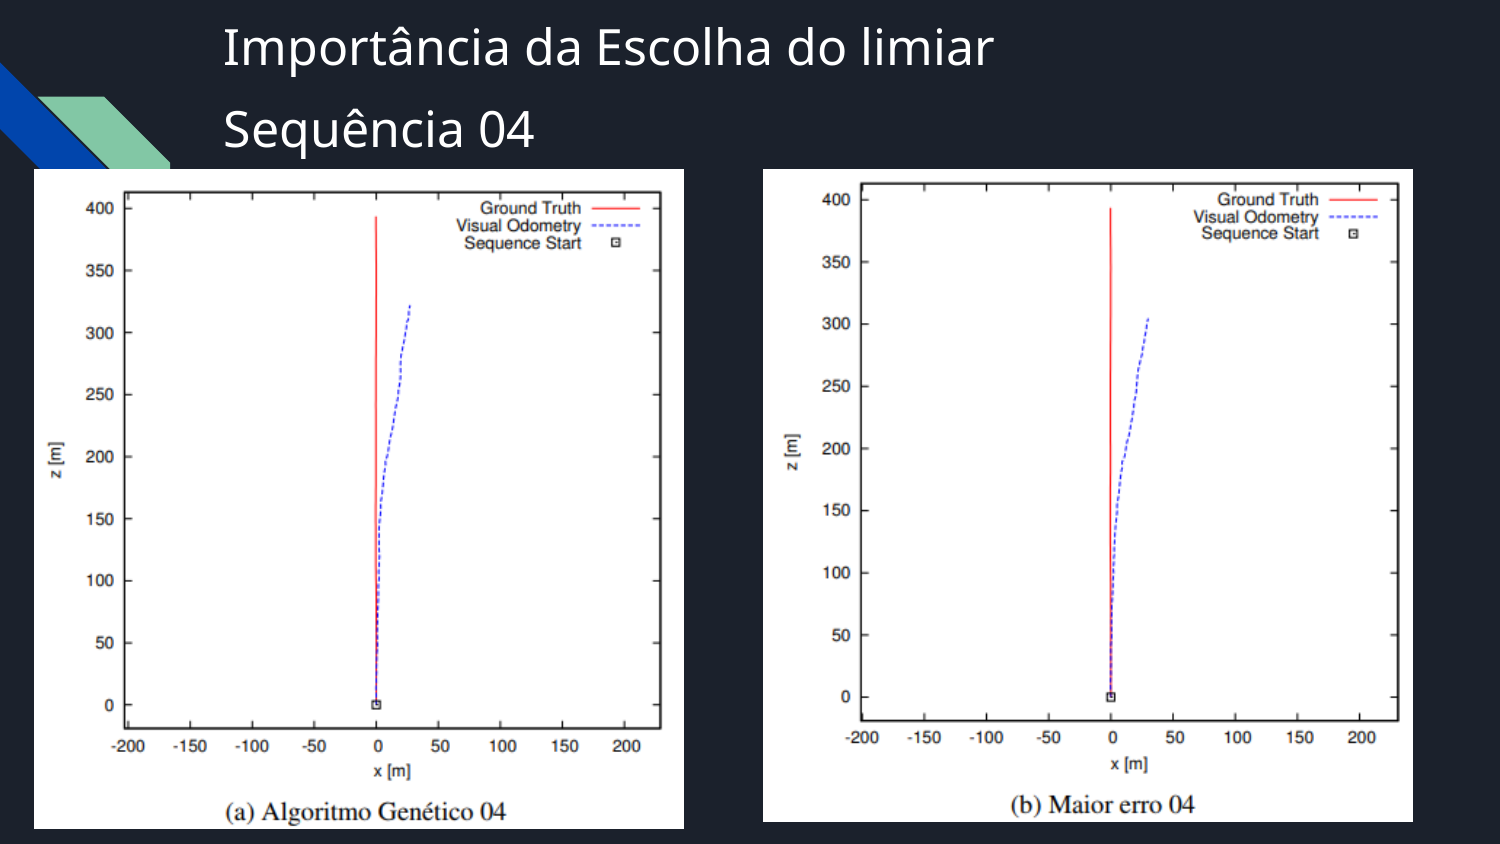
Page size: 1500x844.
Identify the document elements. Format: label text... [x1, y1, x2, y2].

title Sequência 04 [208, 82, 1225, 232]
title Importância da Escolha do limiar [208, 0, 1457, 150]
picture [763, 169, 1413, 822]
picture [34, 169, 684, 829]
